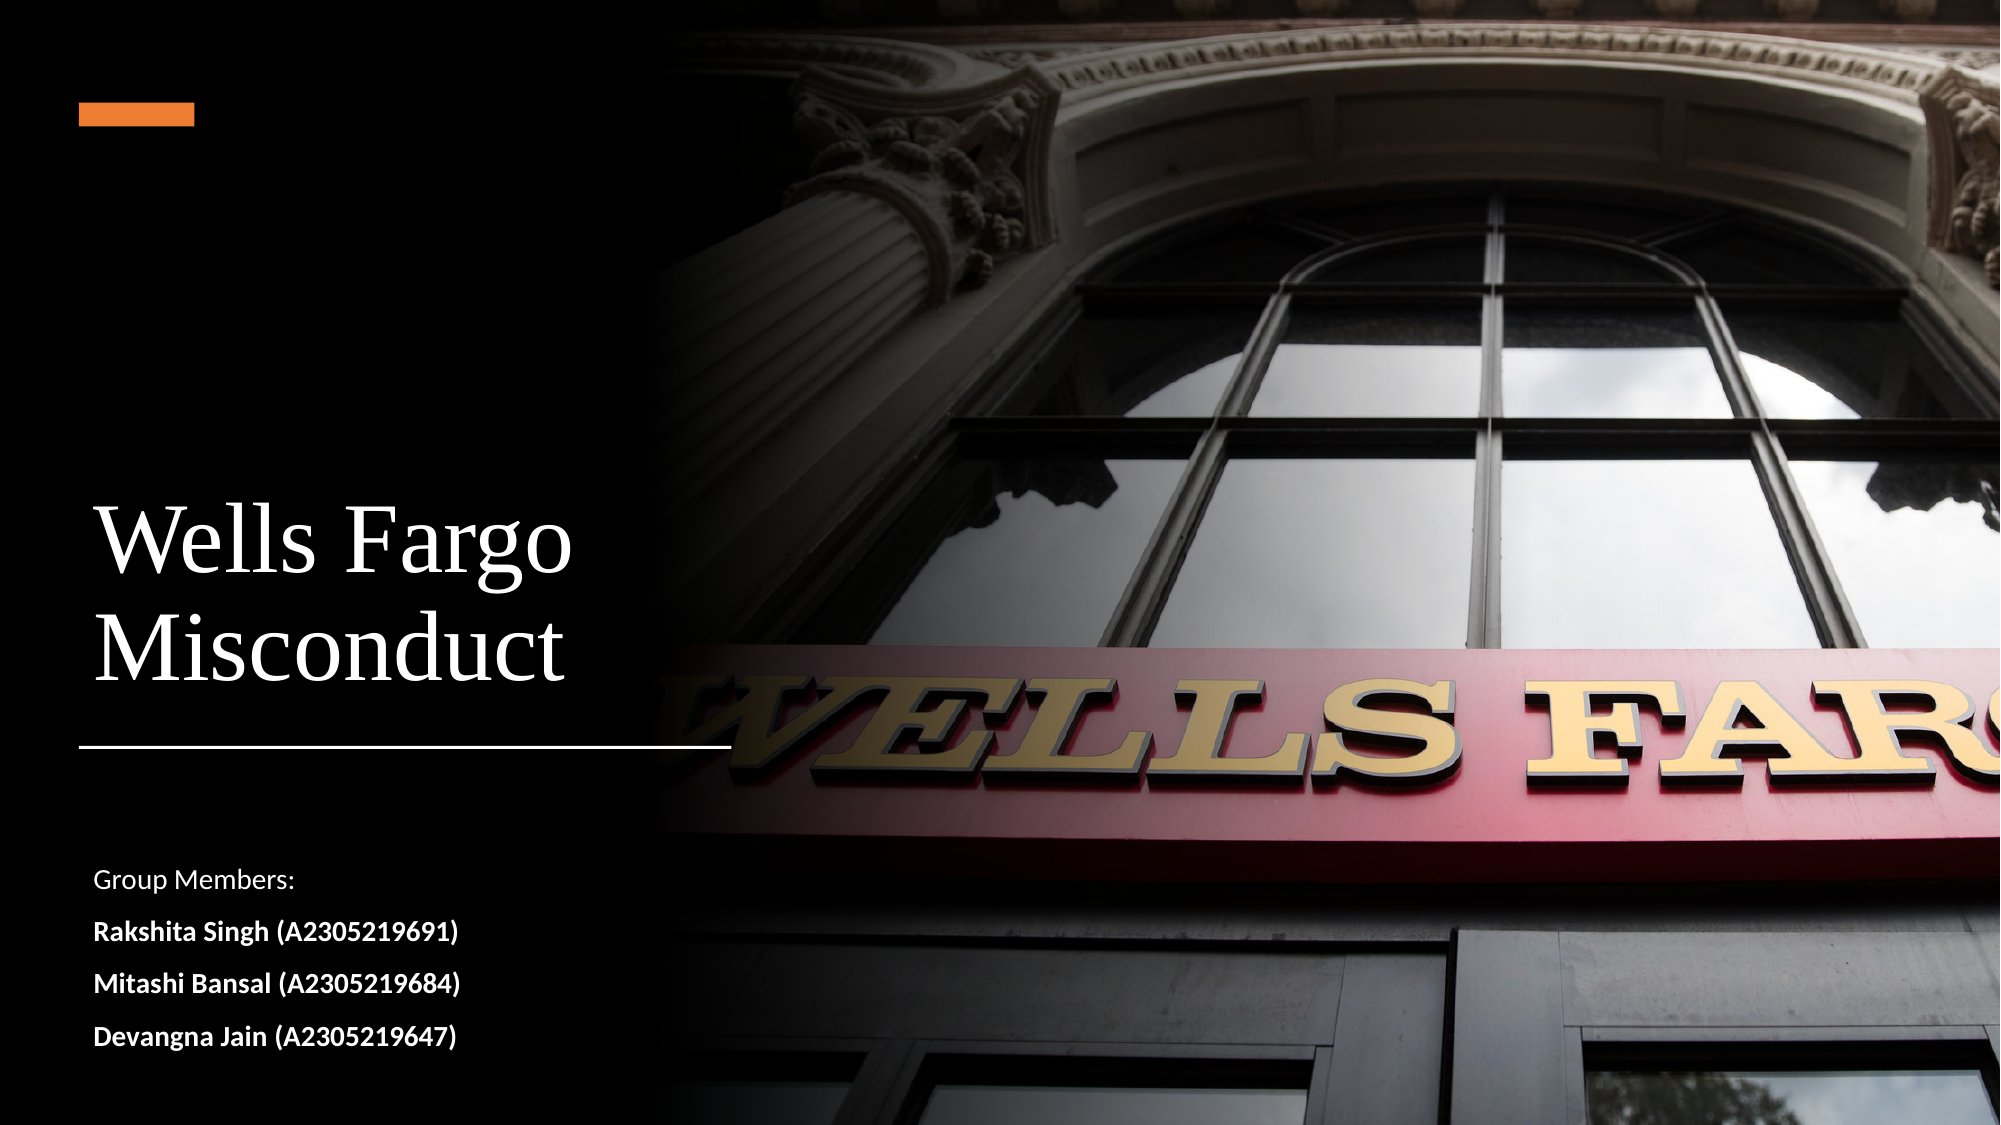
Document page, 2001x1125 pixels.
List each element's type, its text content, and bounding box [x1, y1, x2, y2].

text_box [78, 745, 577, 750]
subtitle Group Members: Rakshita Singh (A2305219691) Mitashi Bansal (A2305219684) Devangna Jain (A2305219647) [78, 856, 577, 1069]
text_box [78, 102, 195, 128]
title Wells Fargo Misconduct [78, 184, 577, 710]
text_box [0, 0, 577, 1125]
picture [577, 0, 2000, 1125]
